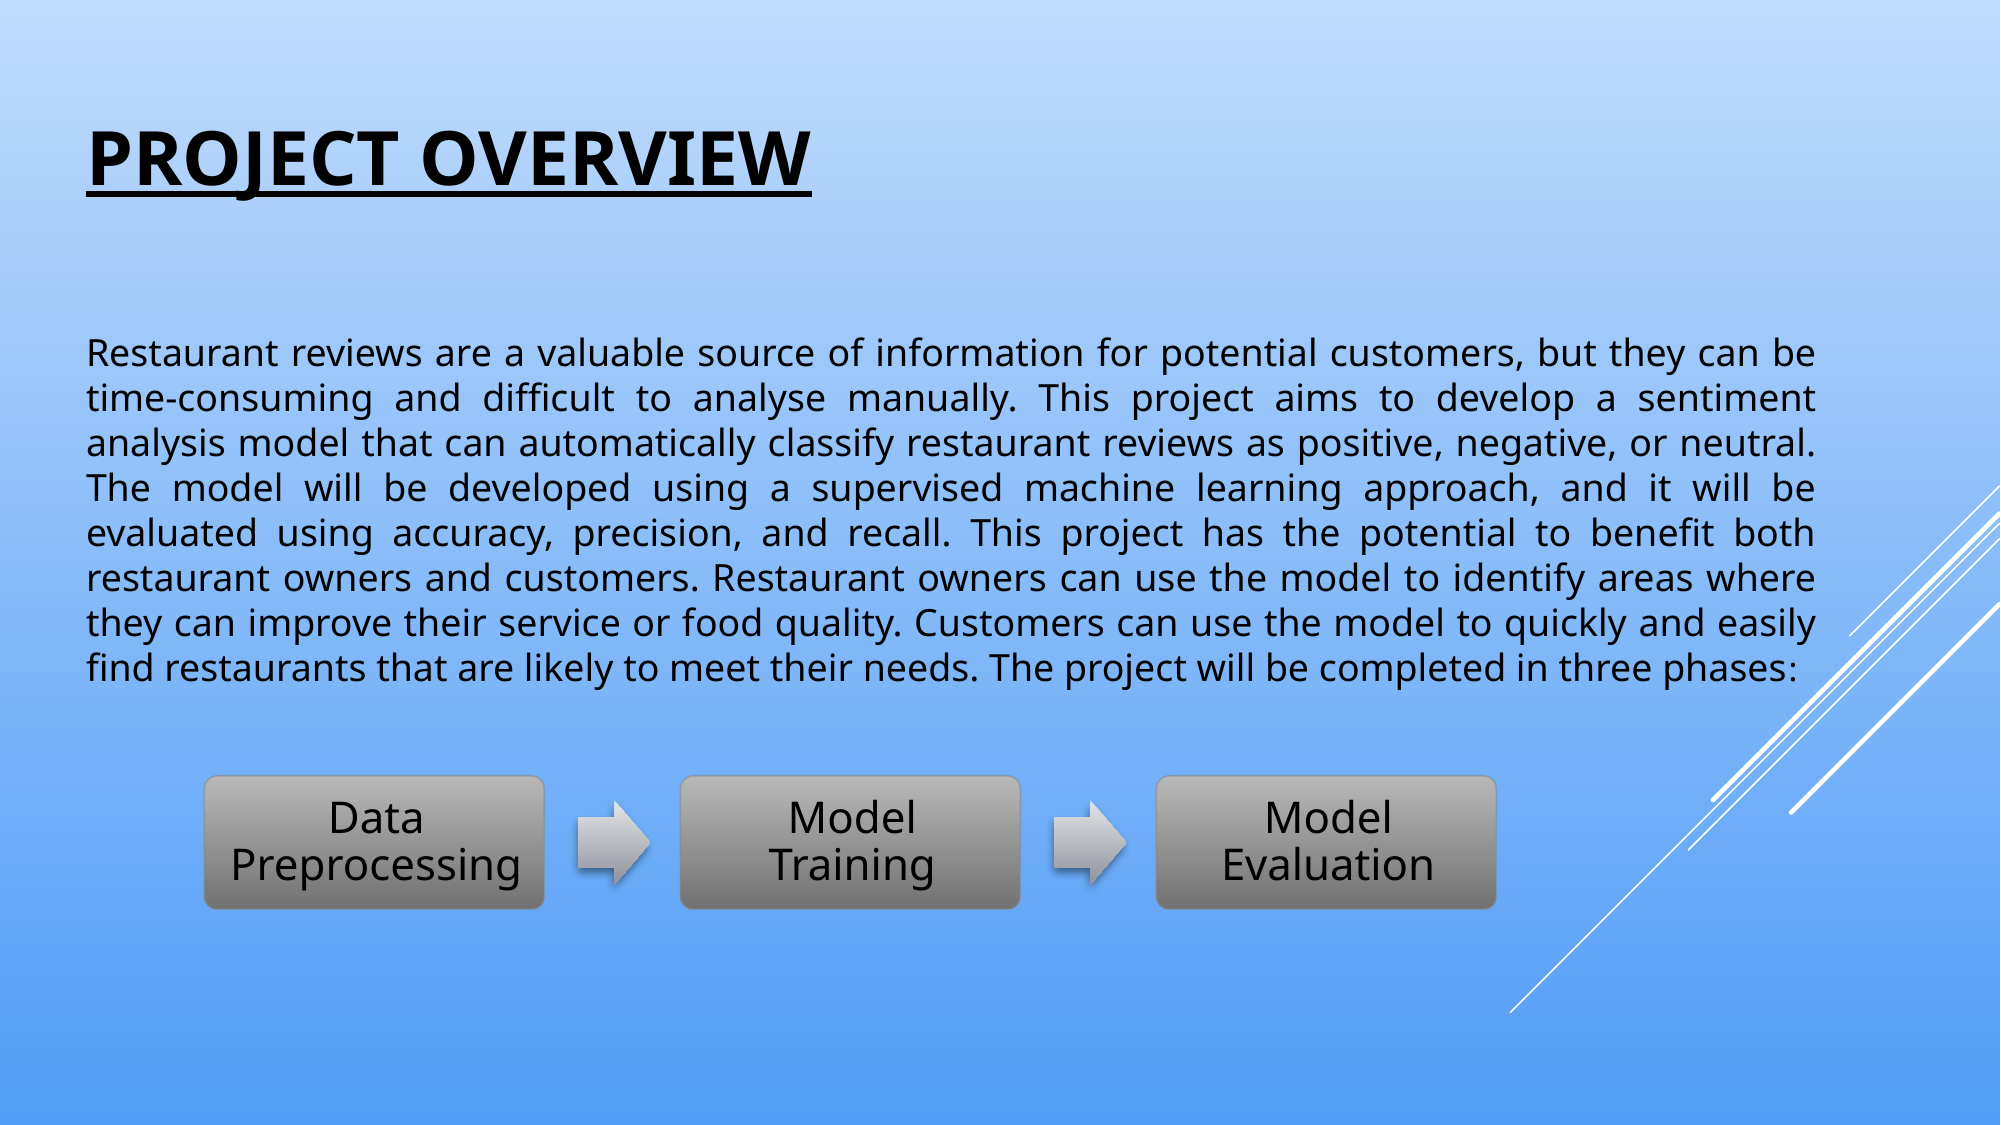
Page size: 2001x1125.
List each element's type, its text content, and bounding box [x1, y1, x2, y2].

title Project Overview [71, 100, 1881, 212]
text_box Restaurant reviews are a valuable source of information for potential customers, but they can be time-consuming and difficult to analyse manually. This project aims to develop a sentiment analysis model that can automatically classify restaurant reviews as positive, negative, or neutral. The model will be developed using a supervised machine learning approach, and it will be evaluated using accuracy, precision, and recall. This project has the potential to benefit both restaurant owners and customers. Restaurant owners can use the model to identify areas where they can improve their service or food quality. Customers can use the model to quickly and easily find restaurants that are likely to meet their needs. The project will be completed in three phases: [71, 321, 1833, 816]
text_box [202, 775, 1498, 910]
